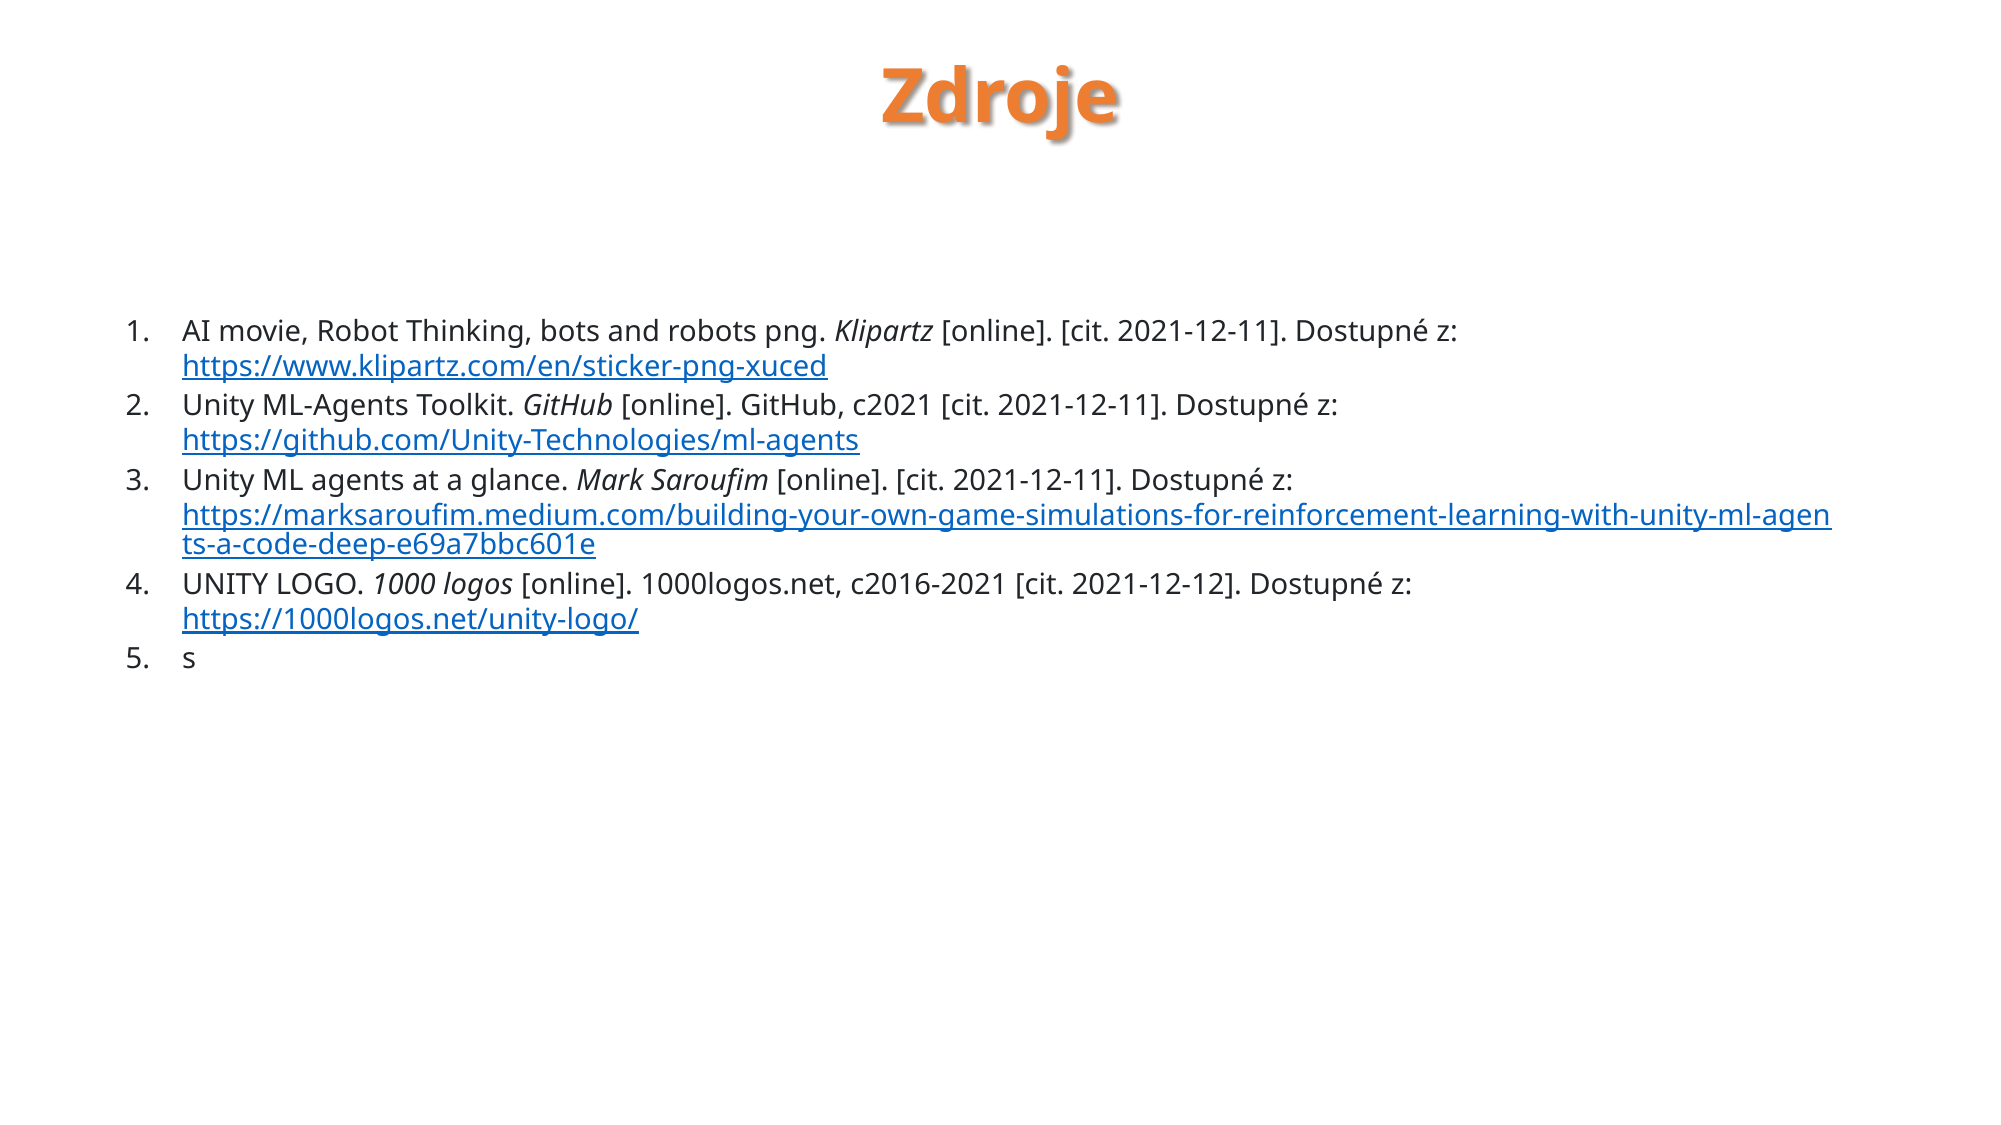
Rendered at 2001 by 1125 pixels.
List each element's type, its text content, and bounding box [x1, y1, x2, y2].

text_box Zdroje [866, 39, 1134, 145]
text_box AI movie, Robot Thinking, bots and robots png. Klipartz [online]. [cit. 2021-12-11]. Dostupné z: https://www.klipartz.com/en/sticker-png-xuced Unity ML-Agents Toolkit. GitHub [online]. GitHub, c2021 [cit. 2021-12-11]. Dostupné z: https://github.com/Unity-Technologies/ml-agents Unity ML agents at a glance. Mark Saroufim [online]. [cit. 2021-12-11]. Dostupné z: https://marksaroufim.medium.com/building-your-own-game-simulations-for-reinforcement-learning-with-unity-ml-agents-a-code-deep-e69a7bbc601e UNITY LOGO. 1000 logos [online]. 1000logos.net, c2016-2021 [cit. 2021-12-12]. Dostupné z: https://1000logos.net/unity-logo/ s [110, 304, 1848, 653]
